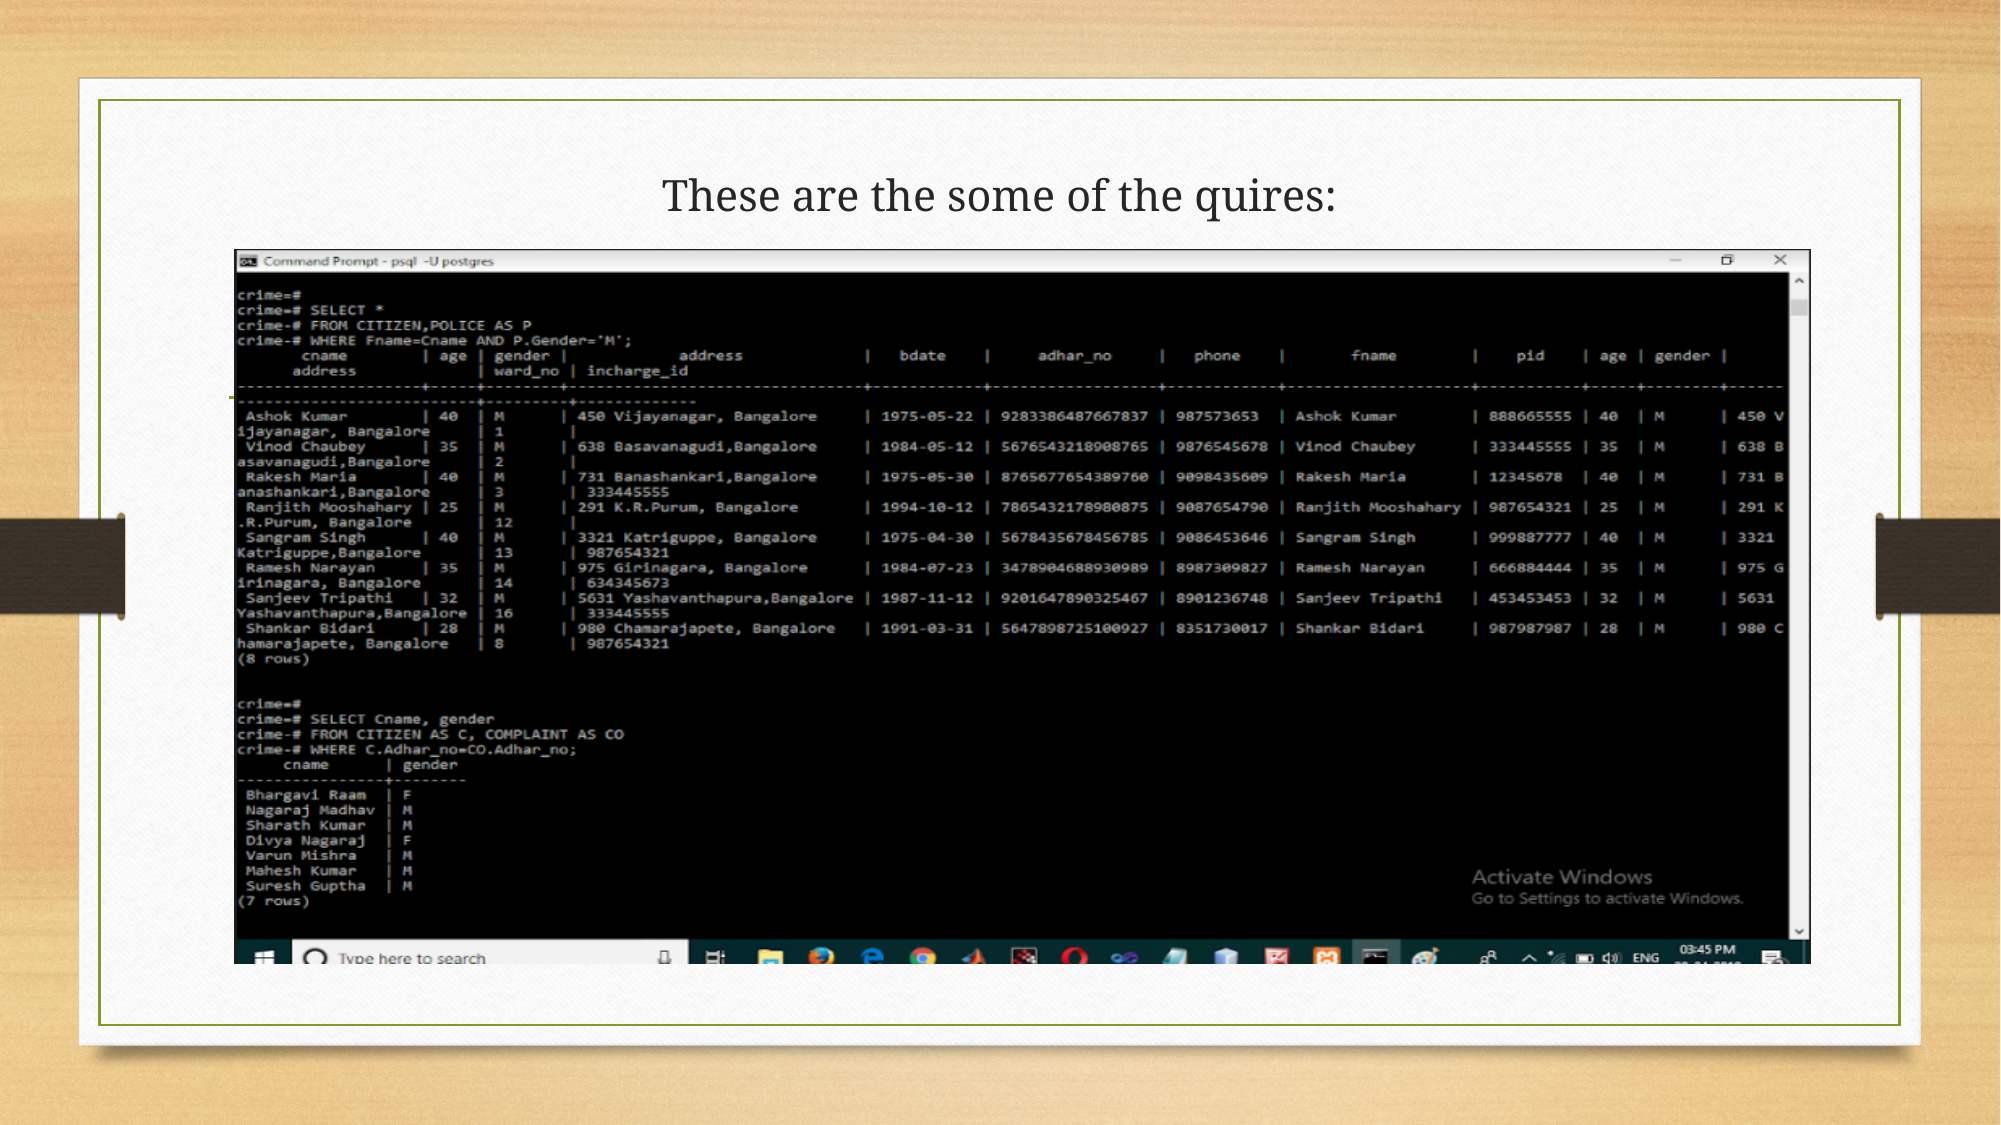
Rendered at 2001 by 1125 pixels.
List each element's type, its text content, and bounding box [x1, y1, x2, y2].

title These are the some of the quires: [212, 161, 1788, 229]
picture [0, 0, 2001, 1125]
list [234, 249, 1811, 964]
